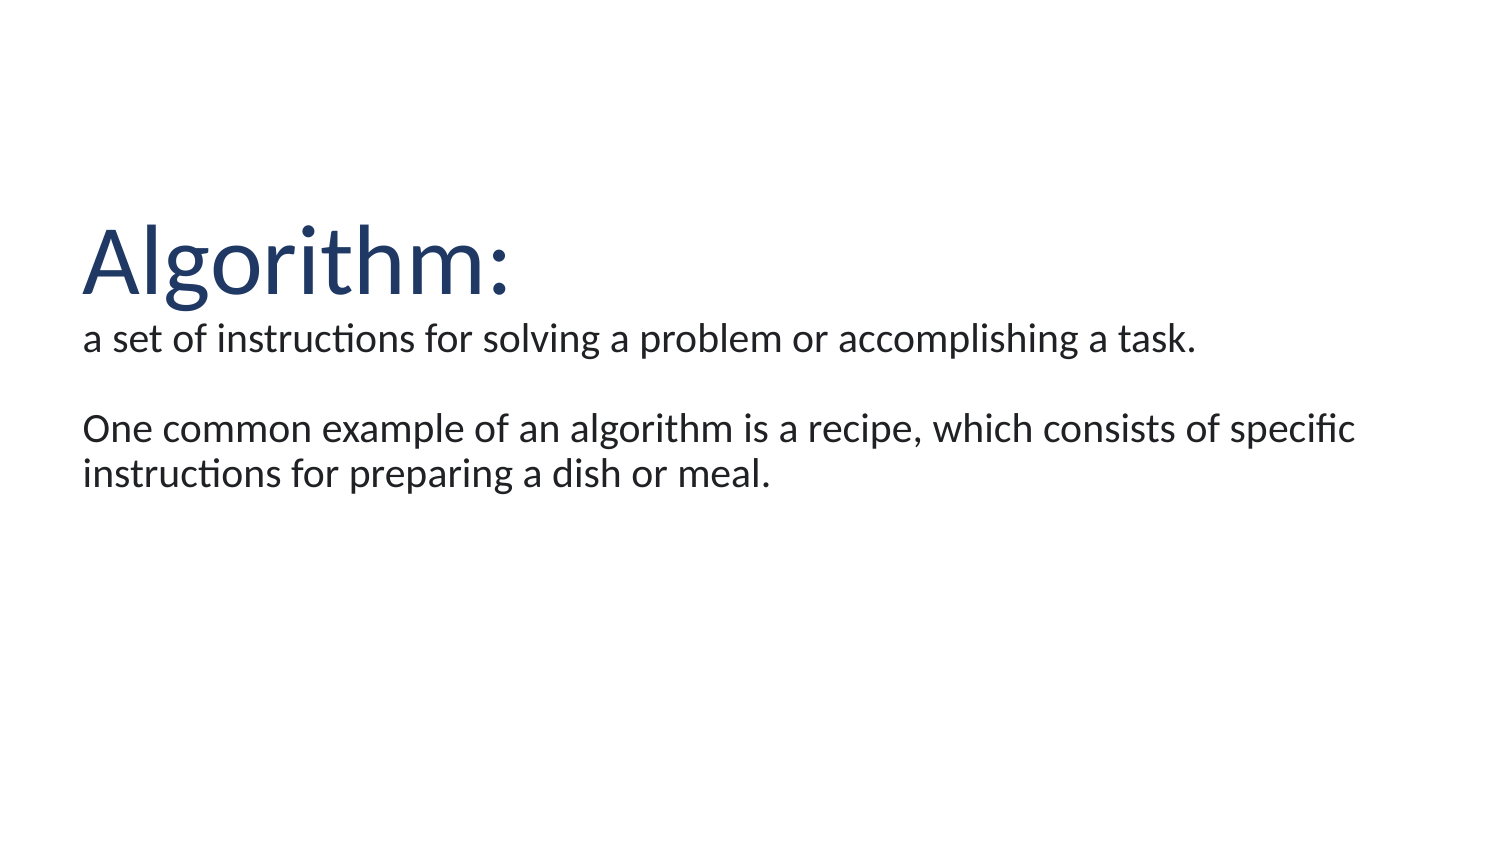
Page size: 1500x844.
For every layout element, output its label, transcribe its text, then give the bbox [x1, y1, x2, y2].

title Algorithm: a set of instructions for solving a problem or accomplishing a task. One common example of an algorithm is a recipe, which consists of specific instructions for preparing a dish or meal. [67, 81, 1445, 730]
